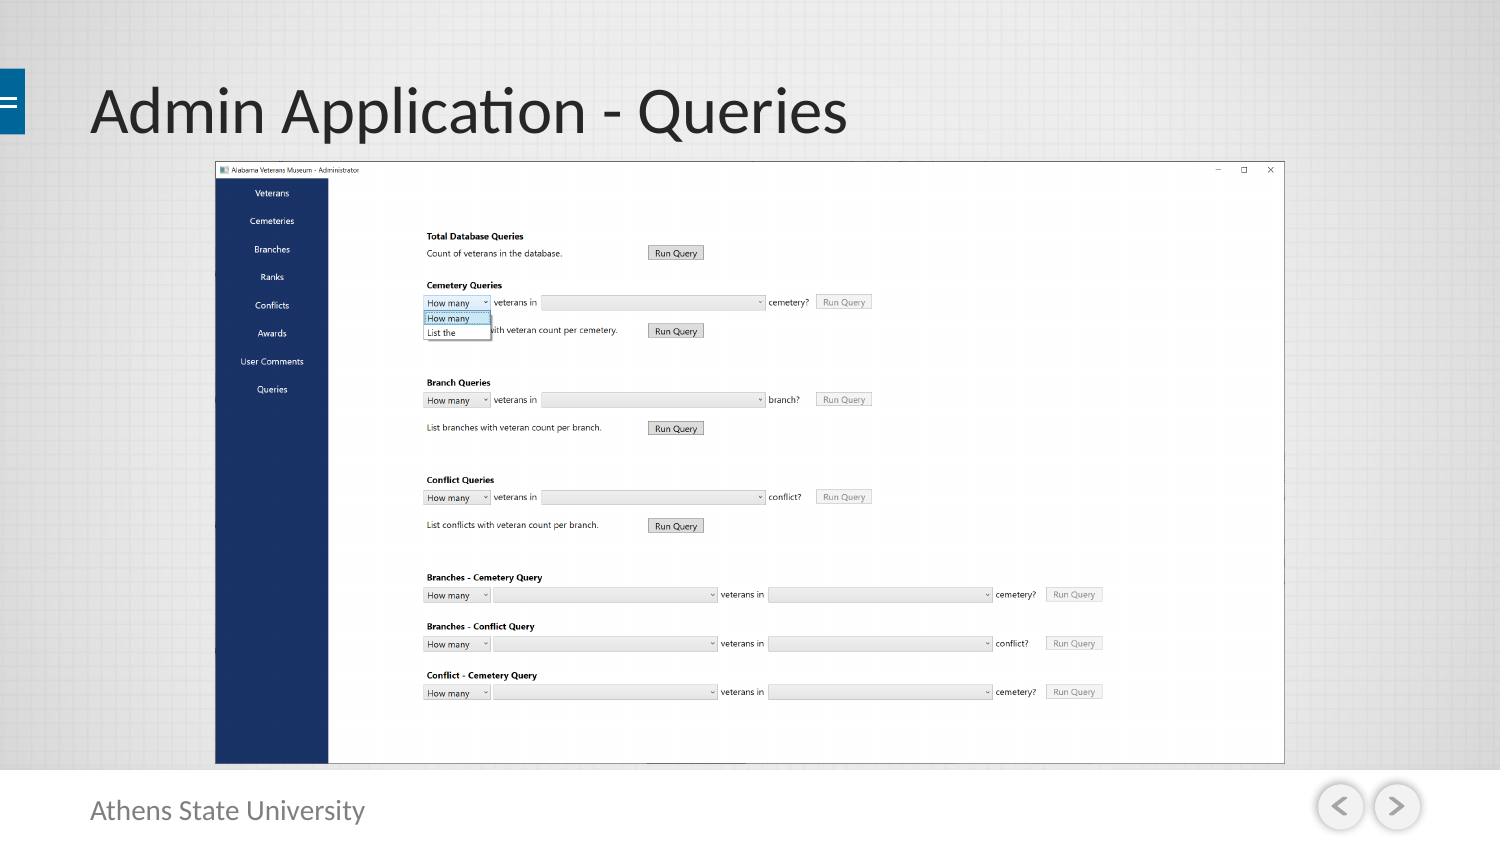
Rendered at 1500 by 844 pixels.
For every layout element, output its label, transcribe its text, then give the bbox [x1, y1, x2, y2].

footer Athens State University [75, 784, 1163, 833]
title Admin Application - Queries [75, 71, 1425, 142]
picture [0, 0, 1500, 770]
